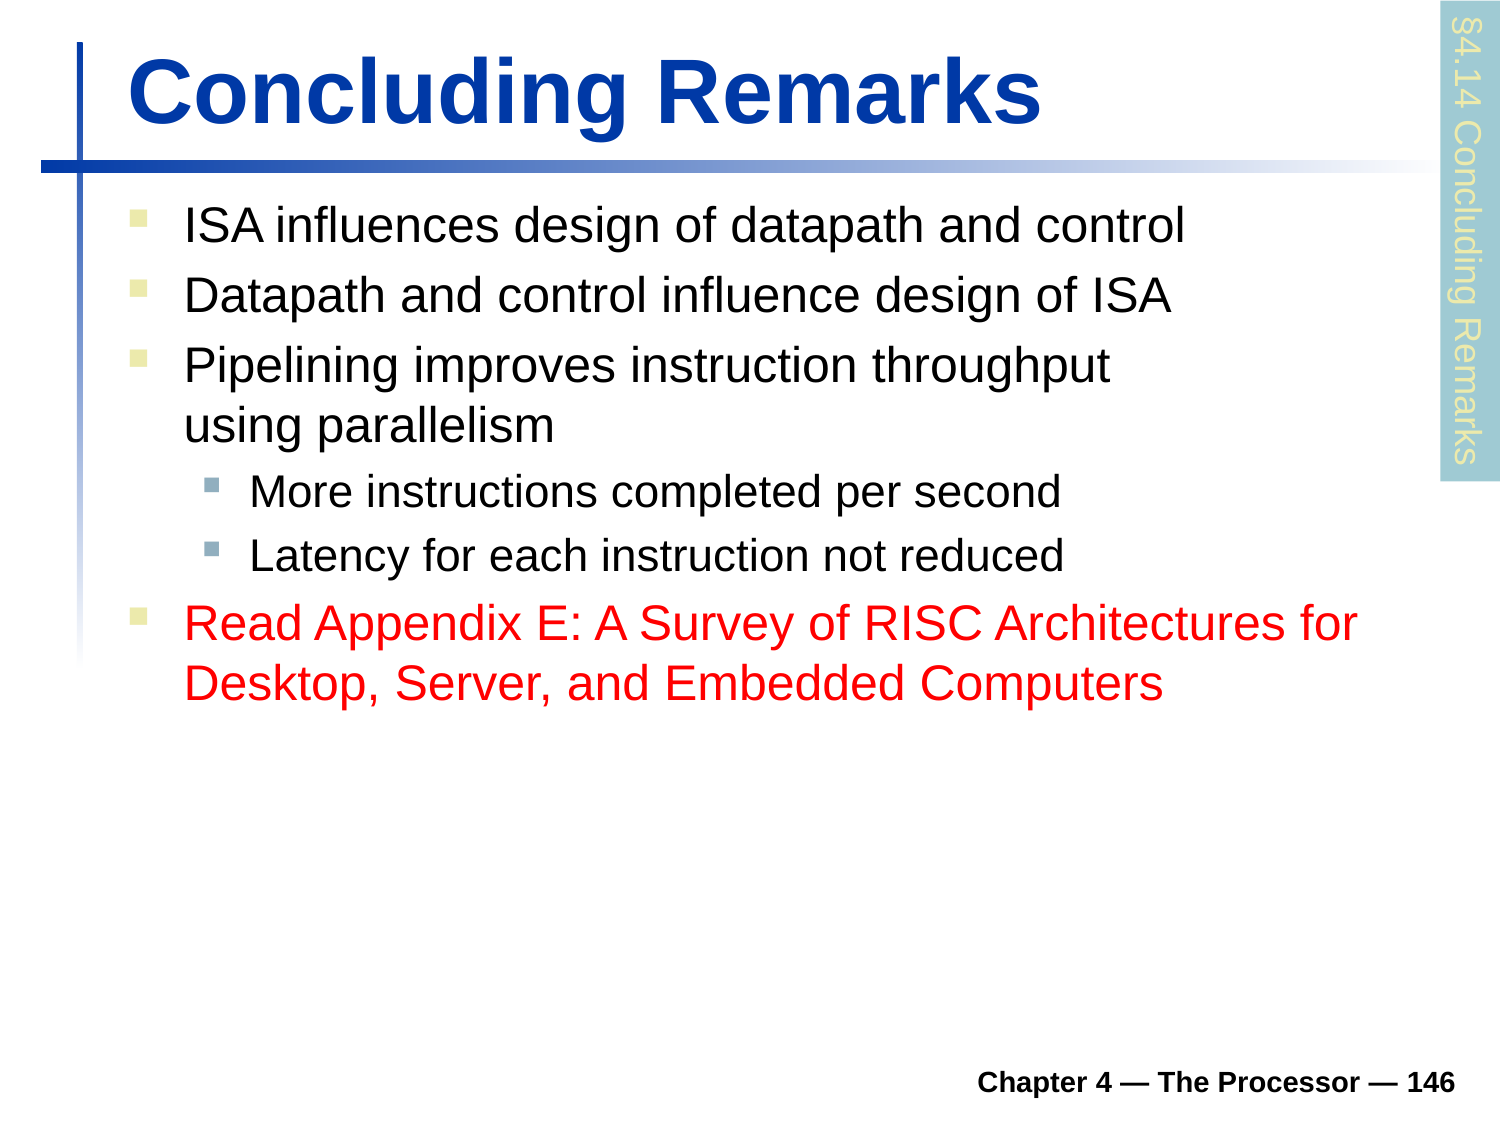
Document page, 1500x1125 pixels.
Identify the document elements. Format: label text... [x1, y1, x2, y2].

title Concluding Remarks [112, 23, 1440, 149]
list ISA influences design of datapath and control Datapath and control influence design of ISA Pipelining improves instruction throughput using parallelism More instructions completed per second Latency for each instruction not reduced Read Appendix E: A Survey of RISC Architectures for Desktop, Server, and Embedded Computers [112, 184, 1469, 1024]
text_box §4.14 Concluding Remarks [1440, 0, 1500, 482]
footer Chapter 4 — The Processor — 146 [277, 1046, 1471, 1106]
